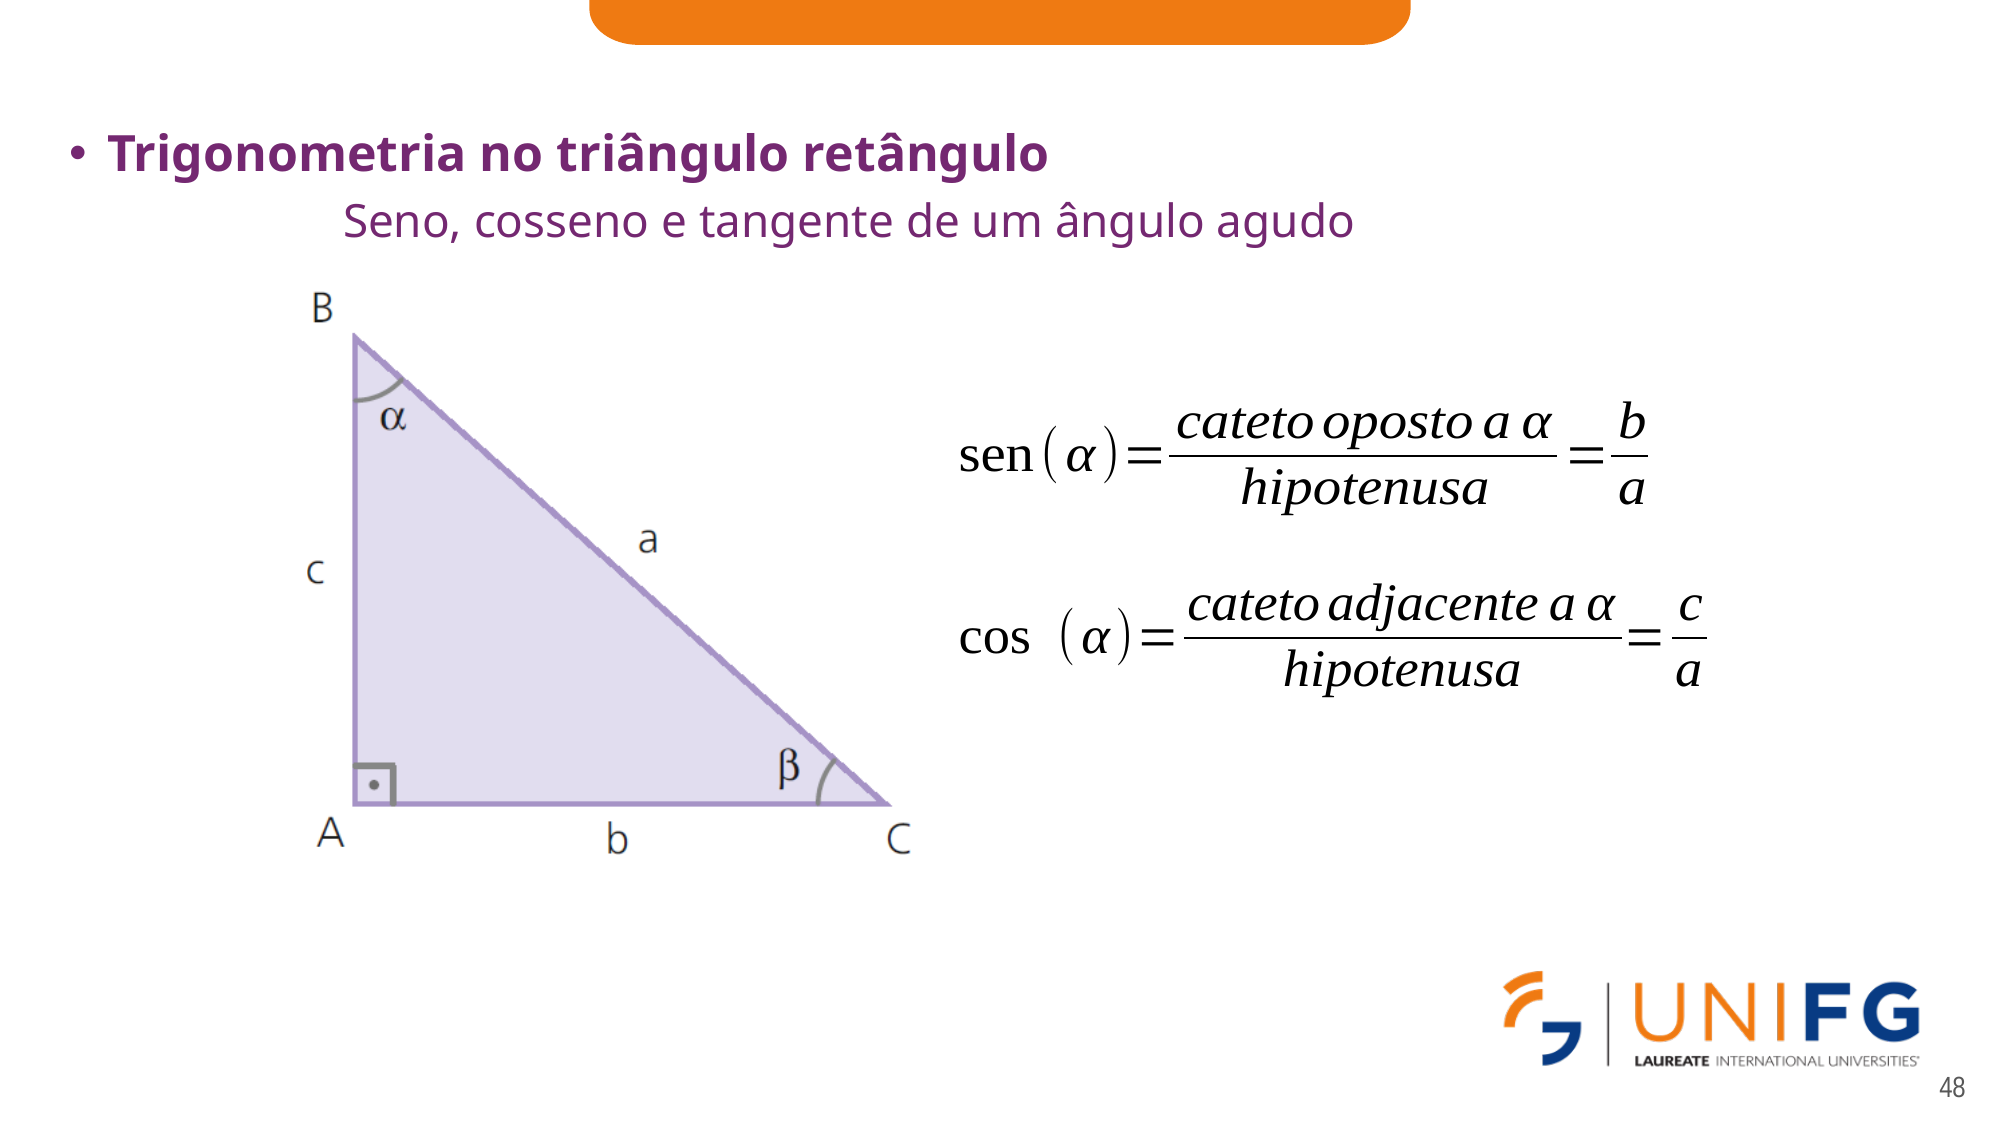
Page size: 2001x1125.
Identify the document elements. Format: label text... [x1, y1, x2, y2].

picture [1494, 1019, 1928, 1074]
list Trigonometria no triângulo retângulo [55, 120, 1945, 1019]
picture [306, 289, 915, 859]
text_box Seno, cosseno e tangente de um ângulo agudo [328, 184, 1483, 255]
